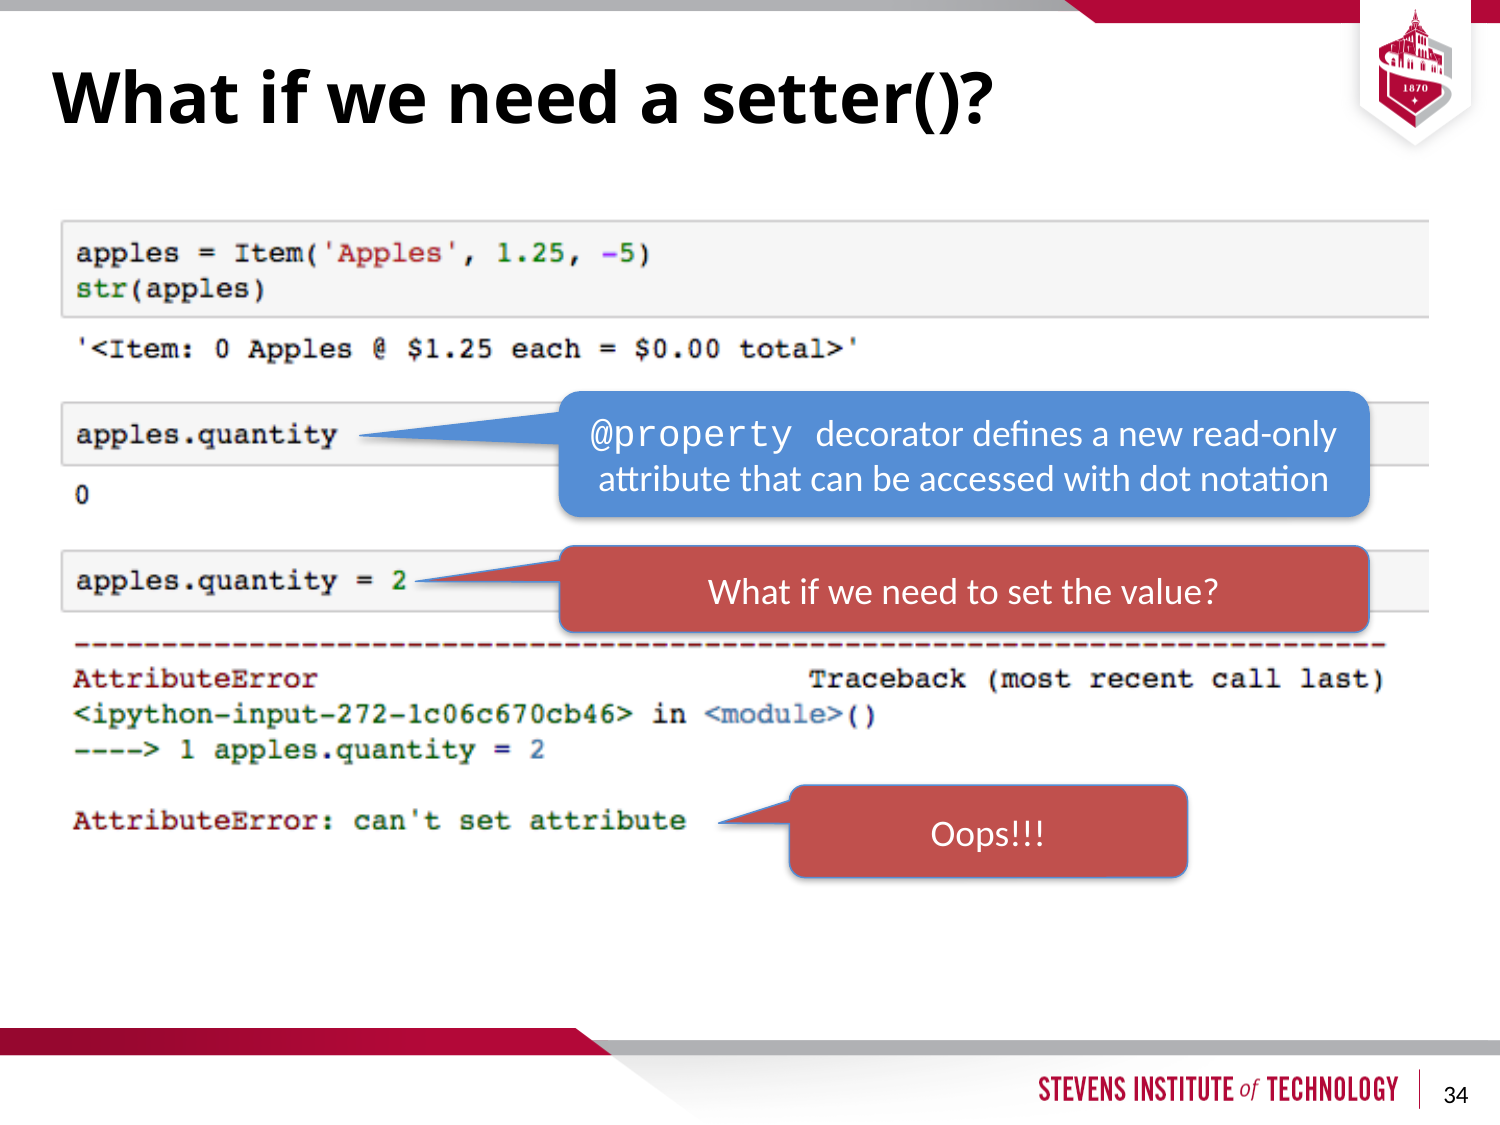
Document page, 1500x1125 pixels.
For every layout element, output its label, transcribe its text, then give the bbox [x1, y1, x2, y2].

picture [0, 0, 1500, 160]
text_box Oops!!! [788, 863, 1189, 879]
picture [53, 208, 1429, 855]
title What if we need a setter()? [37, 45, 1338, 150]
slide_number 34 [1428, 1071, 1490, 1108]
picture [0, 1028, 1500, 1125]
